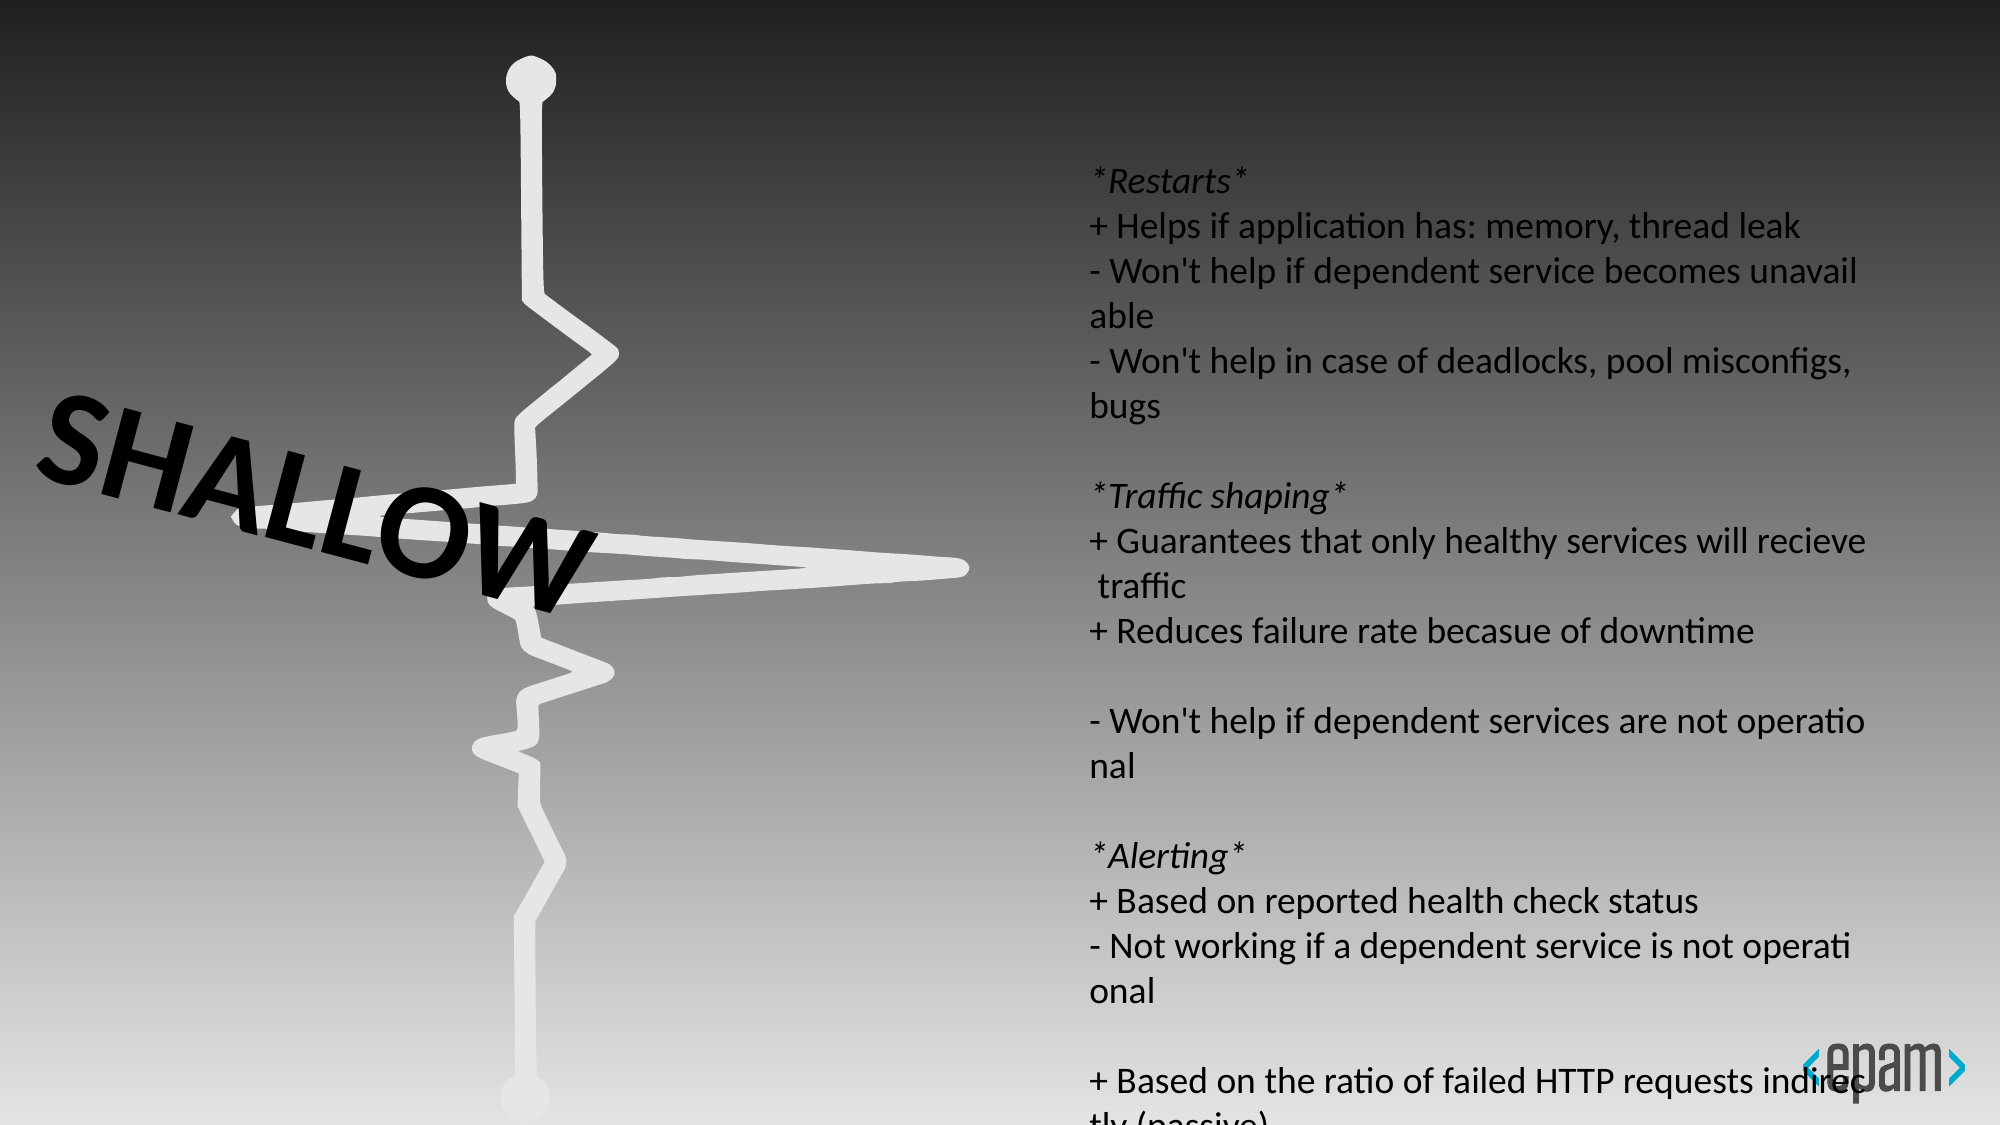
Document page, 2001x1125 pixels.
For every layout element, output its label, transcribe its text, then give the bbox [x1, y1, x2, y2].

text_box *Restarts* + Helps if application has: memory, thread leak - Won't help if dependent service becomes unavailable - Won't help in case of deadlocks, pool misconfigs, bugs *Traffic shaping* + Guarantees that only healthy services will recieve traffic + Reduces failure rate becasue of downtime - Won't help if dependent services are not operational *Alerting* + Based on reported health check status - Not working if a dependent service is not operational + Based on the ratio of failed HTTP requests indirectly (passive) - *DELAYING* if the rate drops because a dependent service timing out [1074, 148, 1886, 1125]
text_box [471, 642, 615, 1122]
text_box [606, 534, 970, 602]
picture [1886, 1042, 1972, 1105]
text_box SHALLOW [0, 329, 637, 661]
text_box [505, 55, 619, 460]
